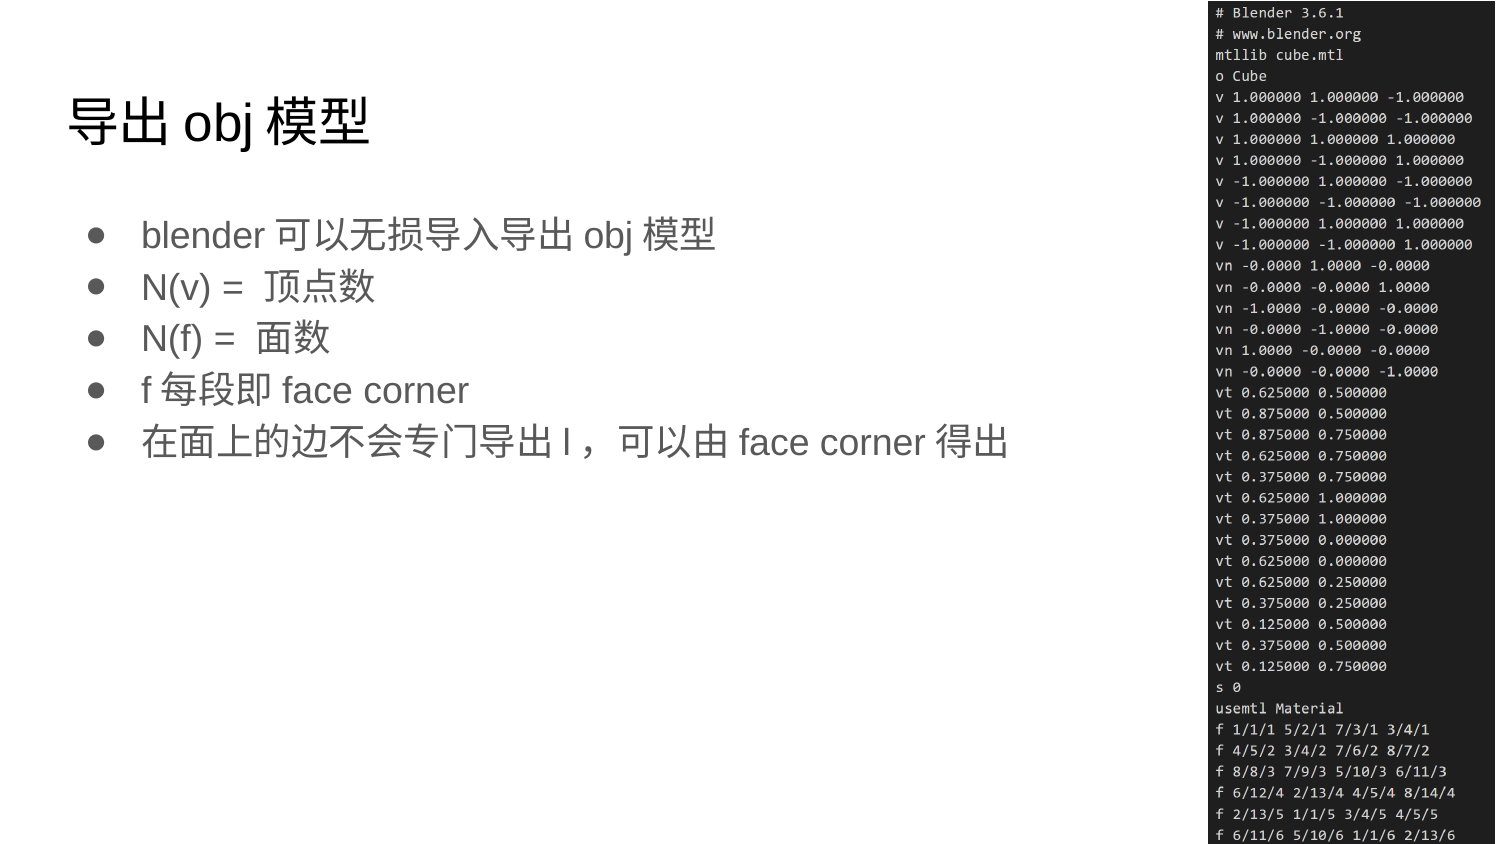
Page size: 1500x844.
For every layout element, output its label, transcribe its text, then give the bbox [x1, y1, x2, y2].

picture [1208, 1, 1495, 844]
list blender可以无损导入导出obj模型 N(v) = 顶点数 N(f) = 面数 f每段即face corner 在面上的边不会专门导出l，可以由face corner得出 [51, 189, 1186, 750]
title 导出obj模型 [51, 72, 1203, 167]
